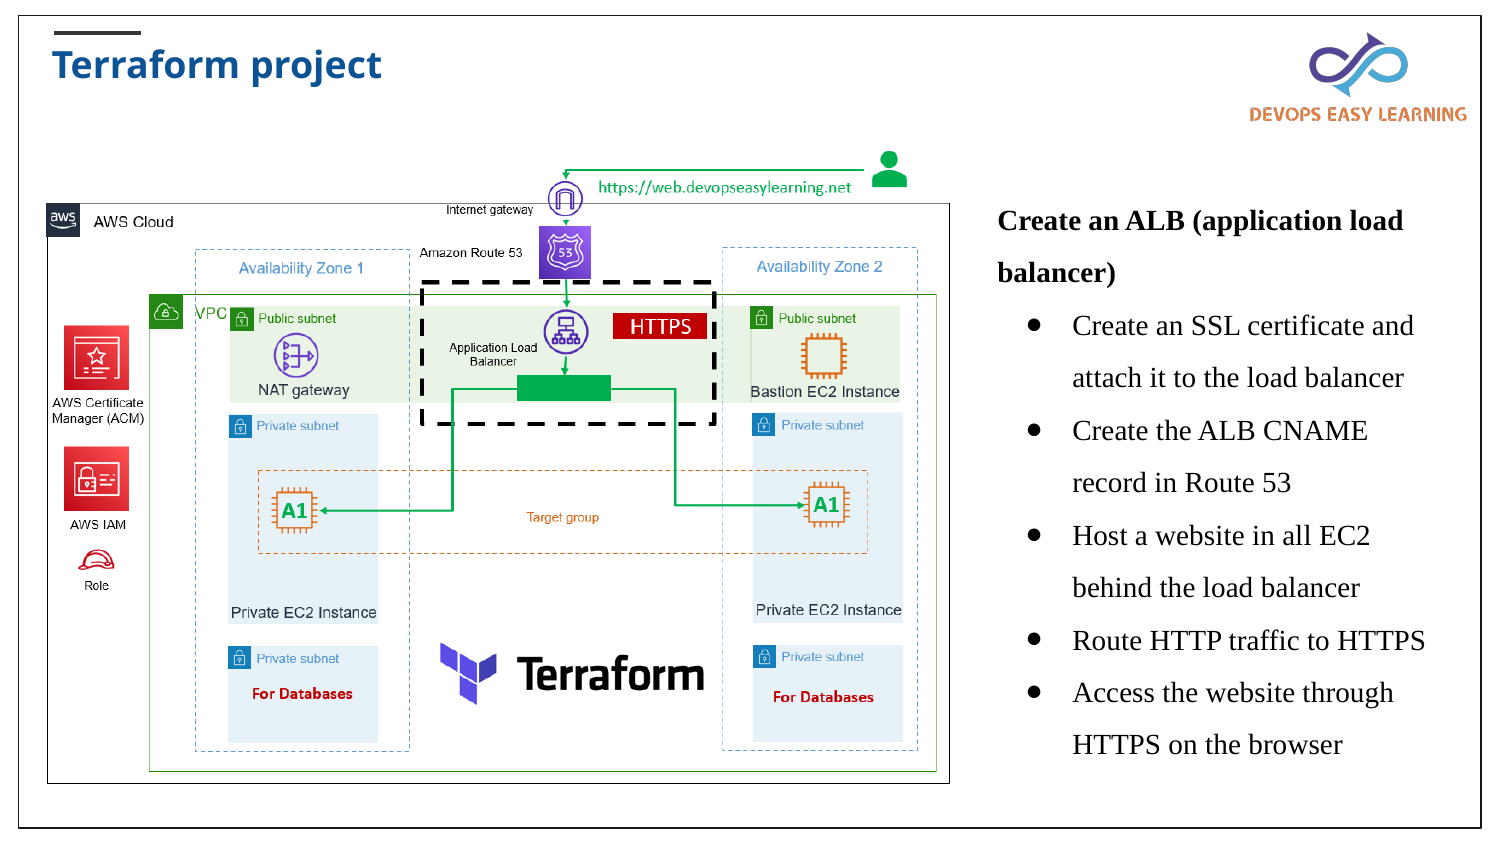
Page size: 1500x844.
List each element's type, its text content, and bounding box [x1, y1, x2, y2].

picture [36, 145, 960, 788]
picture [1240, 21, 1477, 141]
text_box Terraform project [36, 33, 1220, 94]
text_box Create an ALB (application load balancer) Create an SSL certificate and attach it to the load balancer Create the ALB CNAME record in Route 53 Host a website in all EC2 behind the load balancer Route HTTP traffic to HTTPS Access the website through HTTPS on the browser [982, 168, 1452, 776]
text_box [18, 15, 1482, 829]
